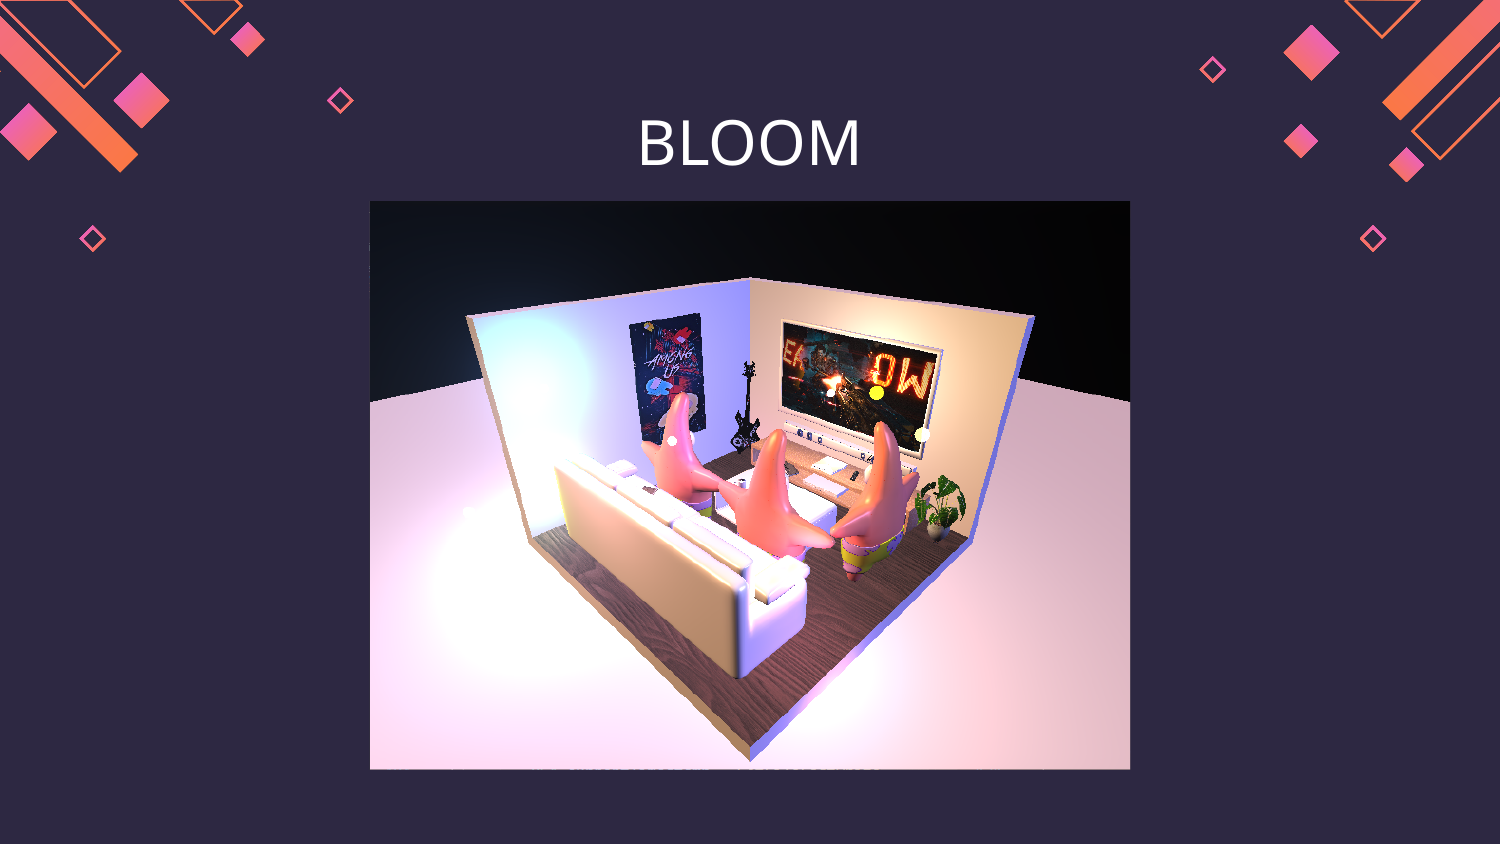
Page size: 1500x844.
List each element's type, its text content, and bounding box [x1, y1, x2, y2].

picture [369, 200, 1131, 770]
title BLOOM [98, 87, 1402, 195]
